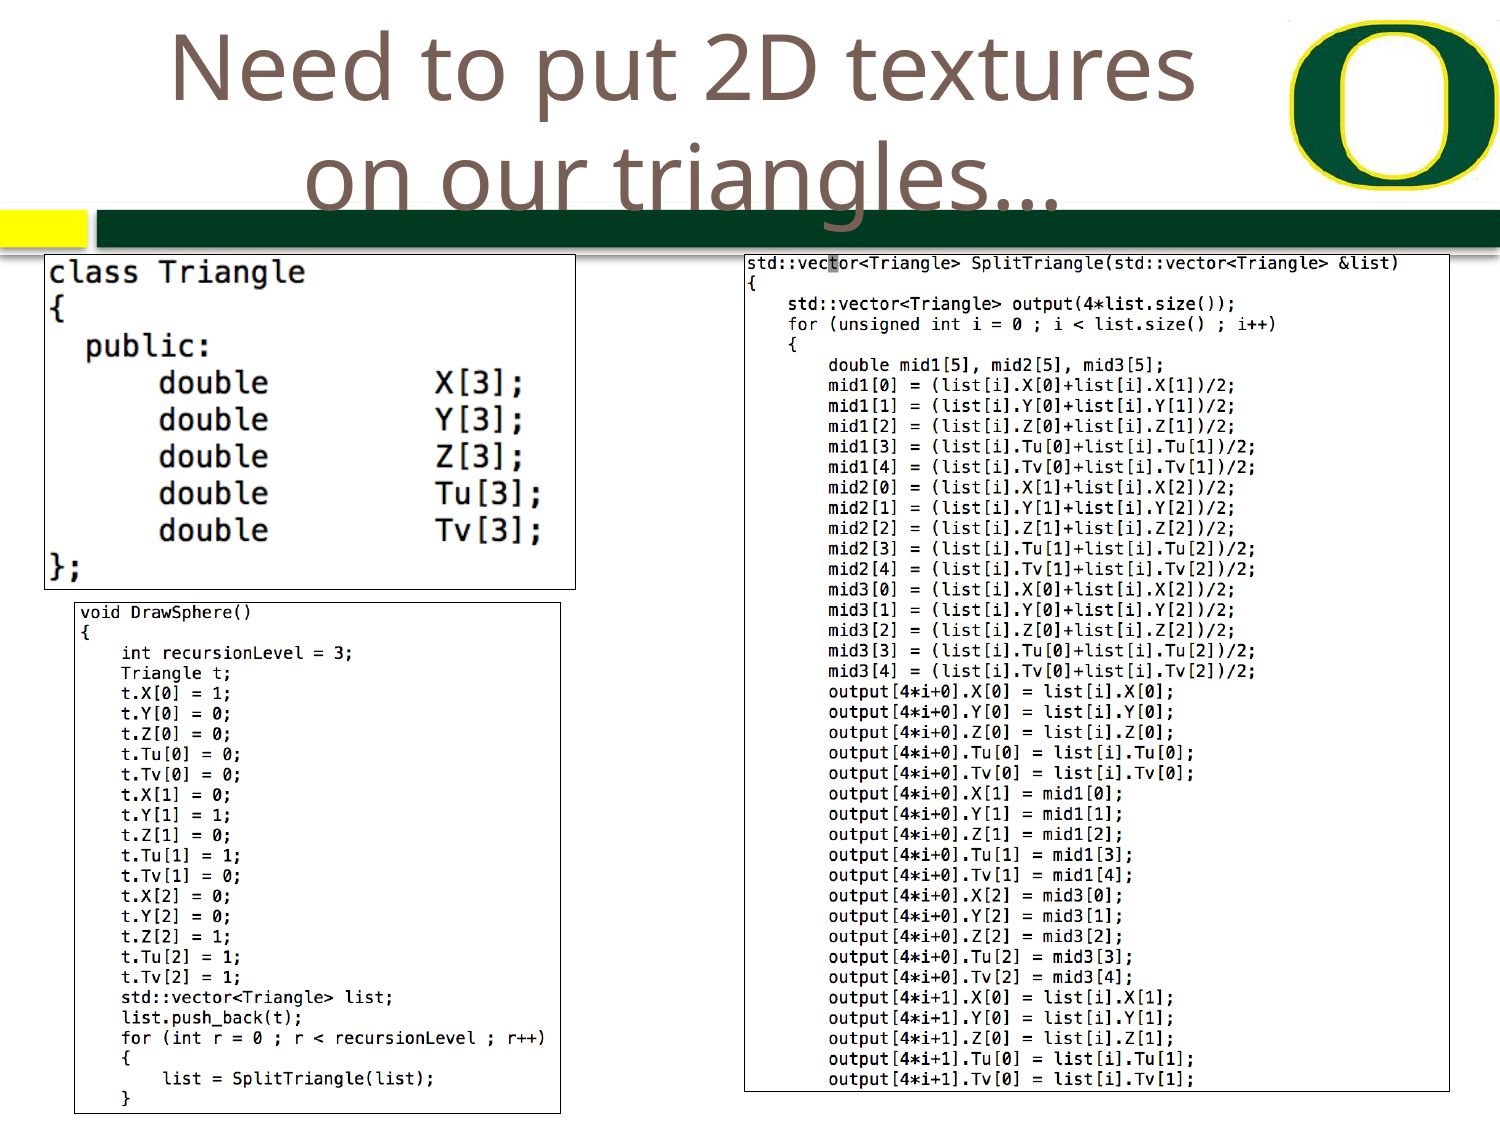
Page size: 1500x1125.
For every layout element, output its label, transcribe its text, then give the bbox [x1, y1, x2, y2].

title Need to put 2D textures on our triangles… [100, 37, 1267, 200]
picture [1287, 20, 1500, 191]
picture [44, 253, 577, 590]
picture [744, 253, 1450, 1093]
picture [74, 602, 561, 1114]
